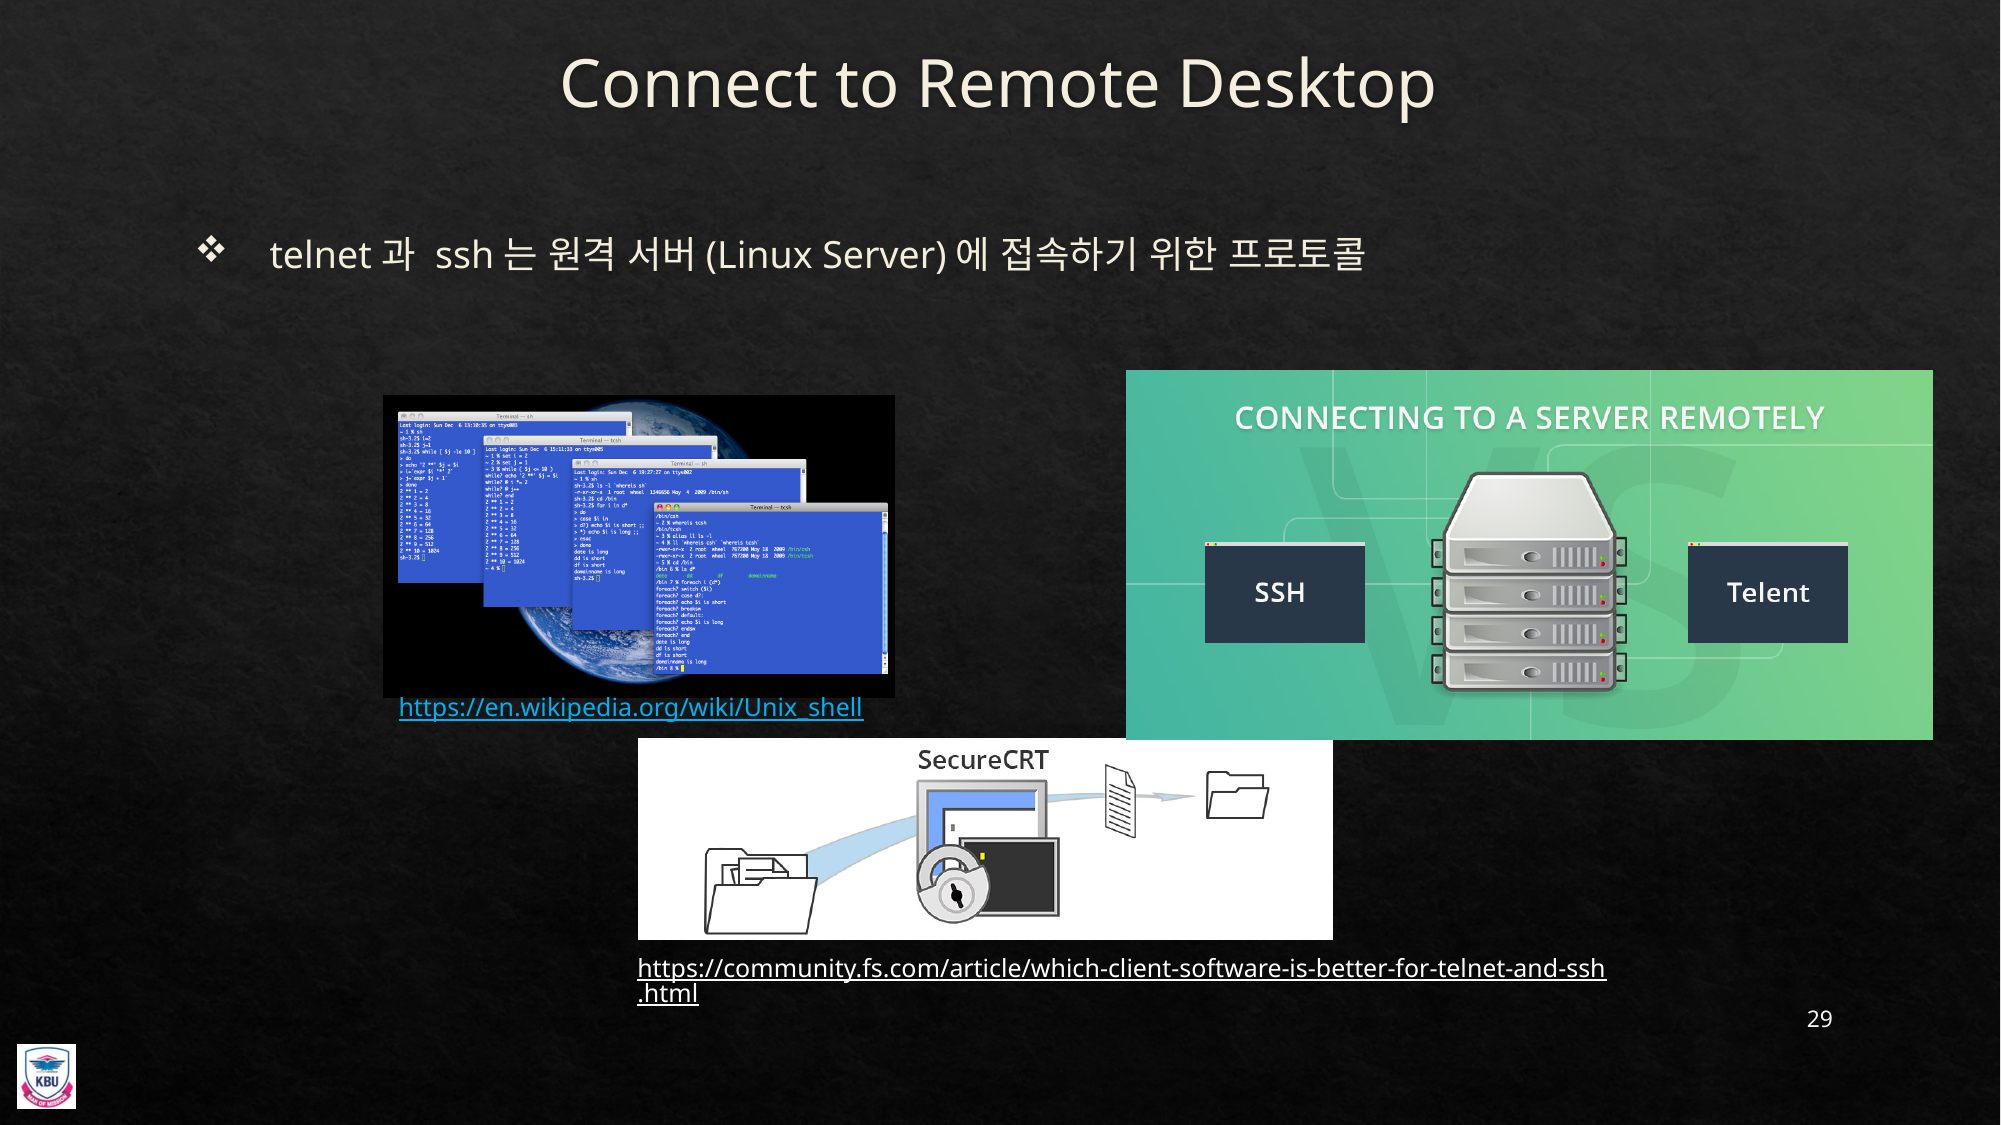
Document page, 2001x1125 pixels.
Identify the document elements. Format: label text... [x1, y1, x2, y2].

title Connect to Remote Desktop [149, 22, 1849, 149]
picture [17, 1044, 76, 1109]
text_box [383, 394, 923, 730]
text_box telnet과 ssh는 원격 서버(Linux Server)에 접속하기 위한 프로토콜 [179, 201, 1912, 284]
slide_number 29 [1724, 990, 1849, 1051]
picture [1126, 370, 1933, 740]
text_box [622, 738, 1623, 991]
